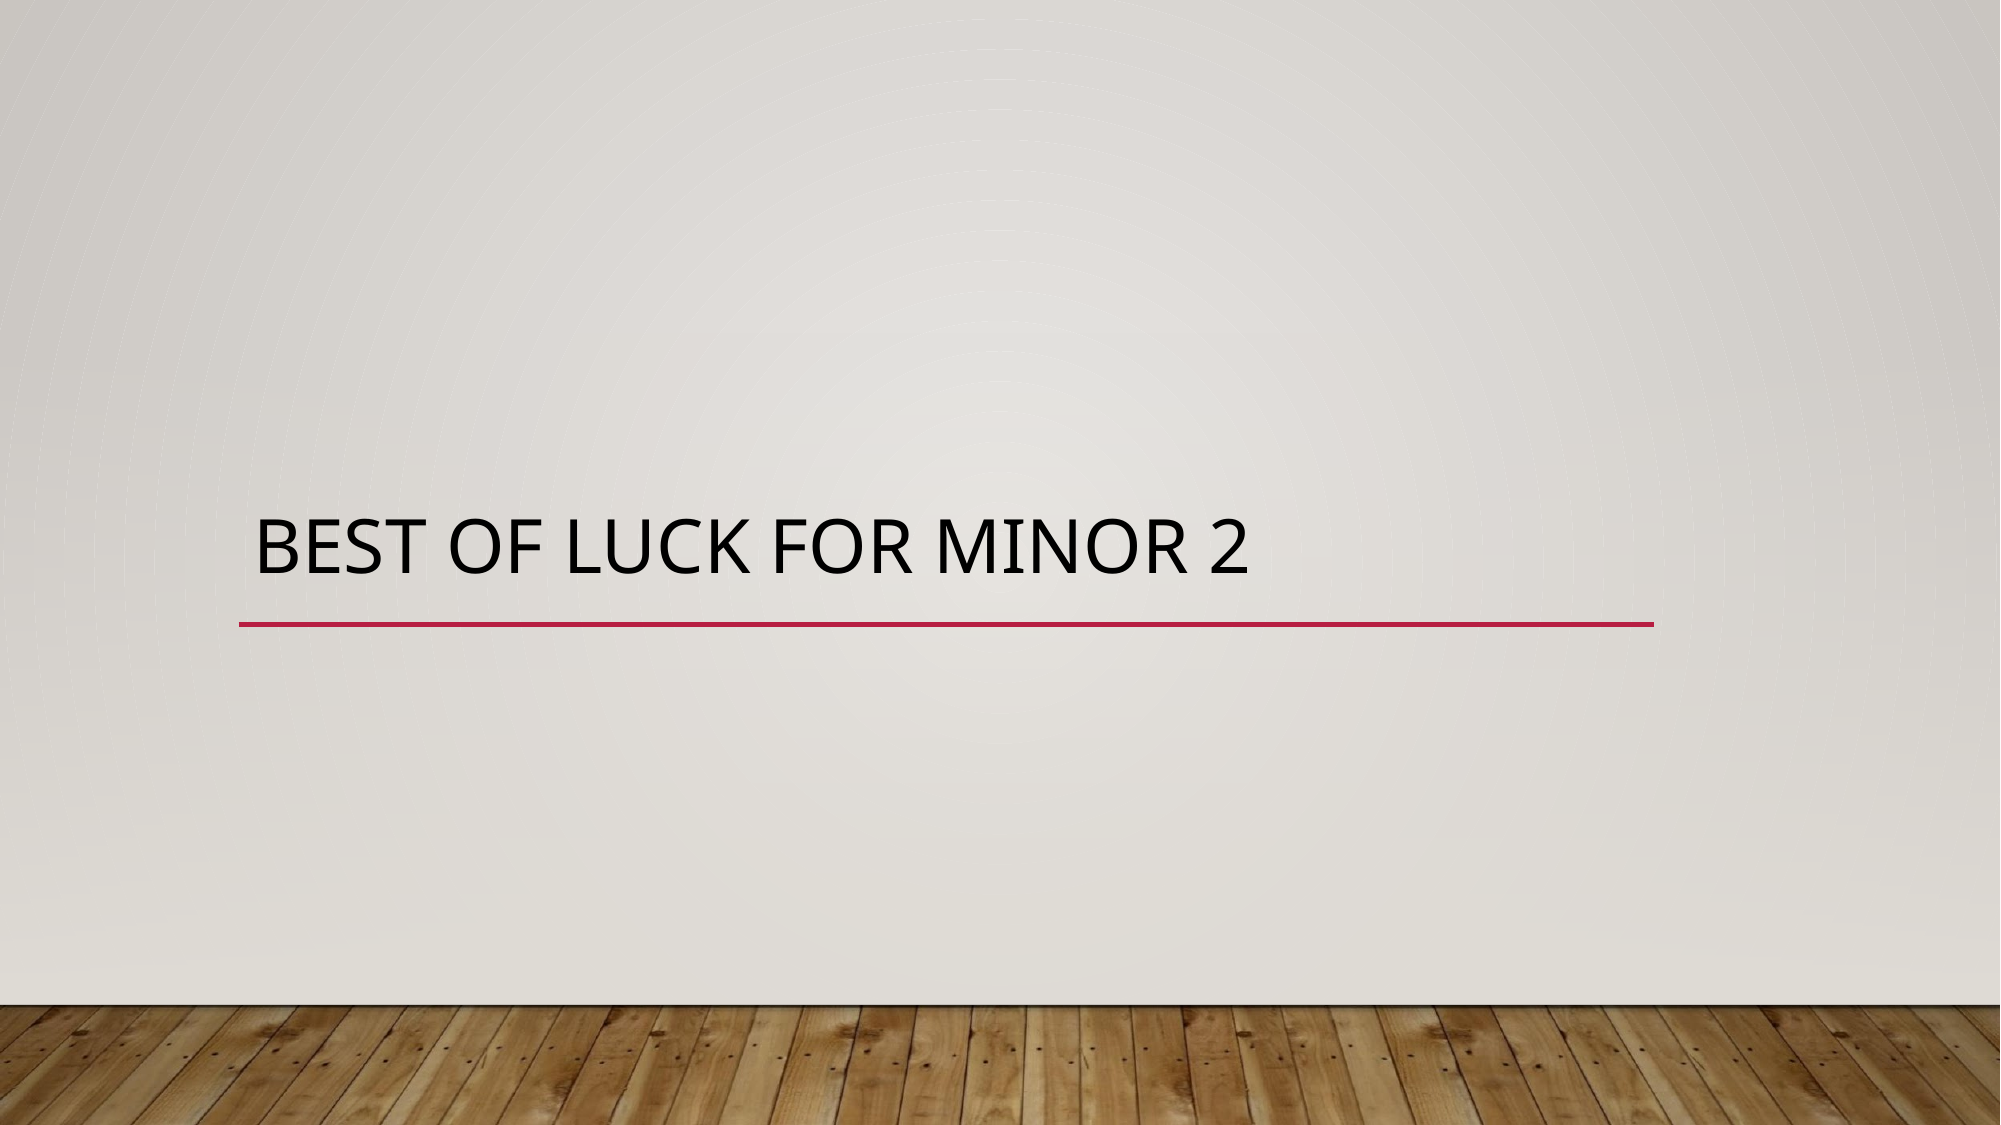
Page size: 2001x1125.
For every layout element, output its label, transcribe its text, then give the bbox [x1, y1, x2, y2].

picture [0, 1005, 2000, 1125]
title BEST OF LUCK FOR MINOR 2 [238, 288, 1657, 598]
